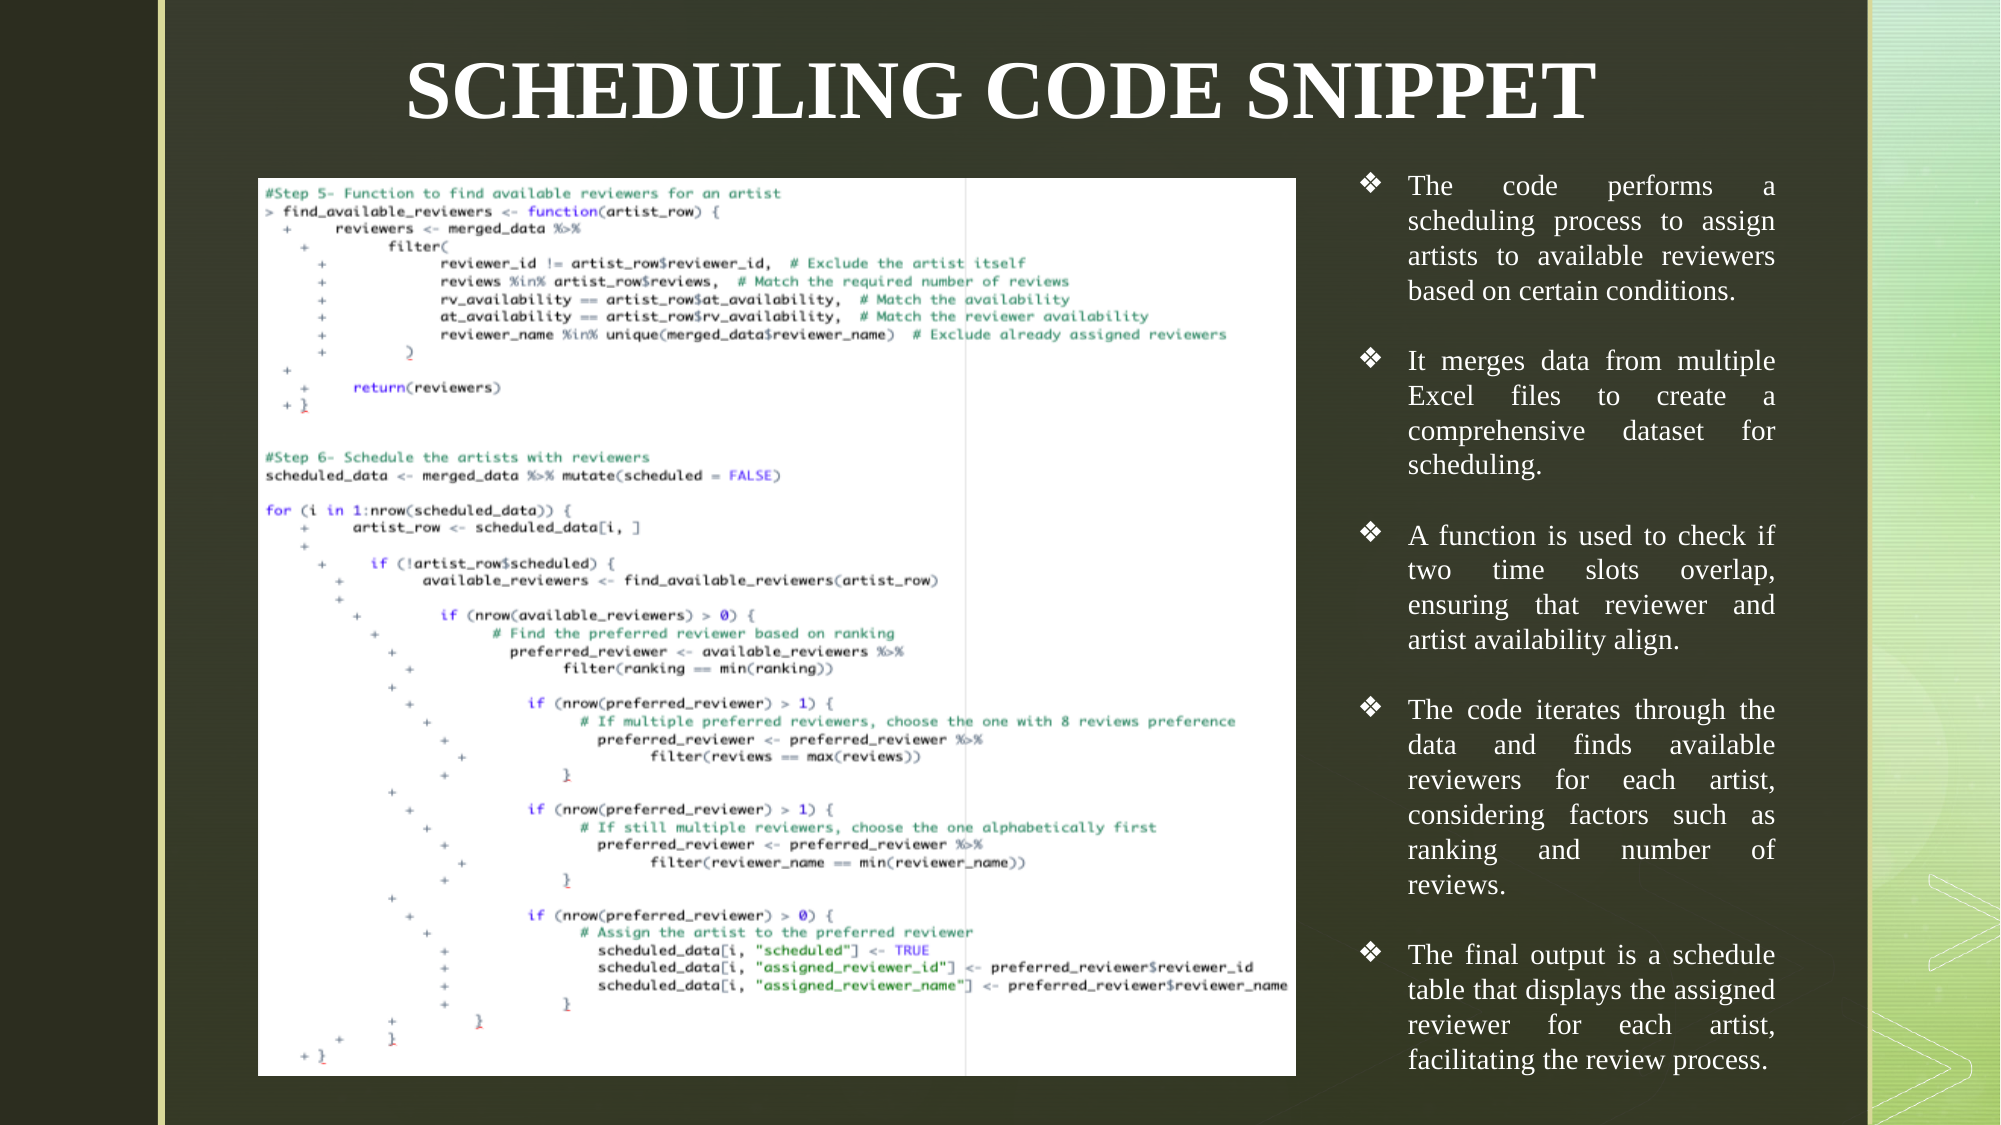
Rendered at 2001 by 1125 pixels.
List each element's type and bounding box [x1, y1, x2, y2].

picture [0, 0, 2001, 1125]
list [258, 178, 1297, 1076]
